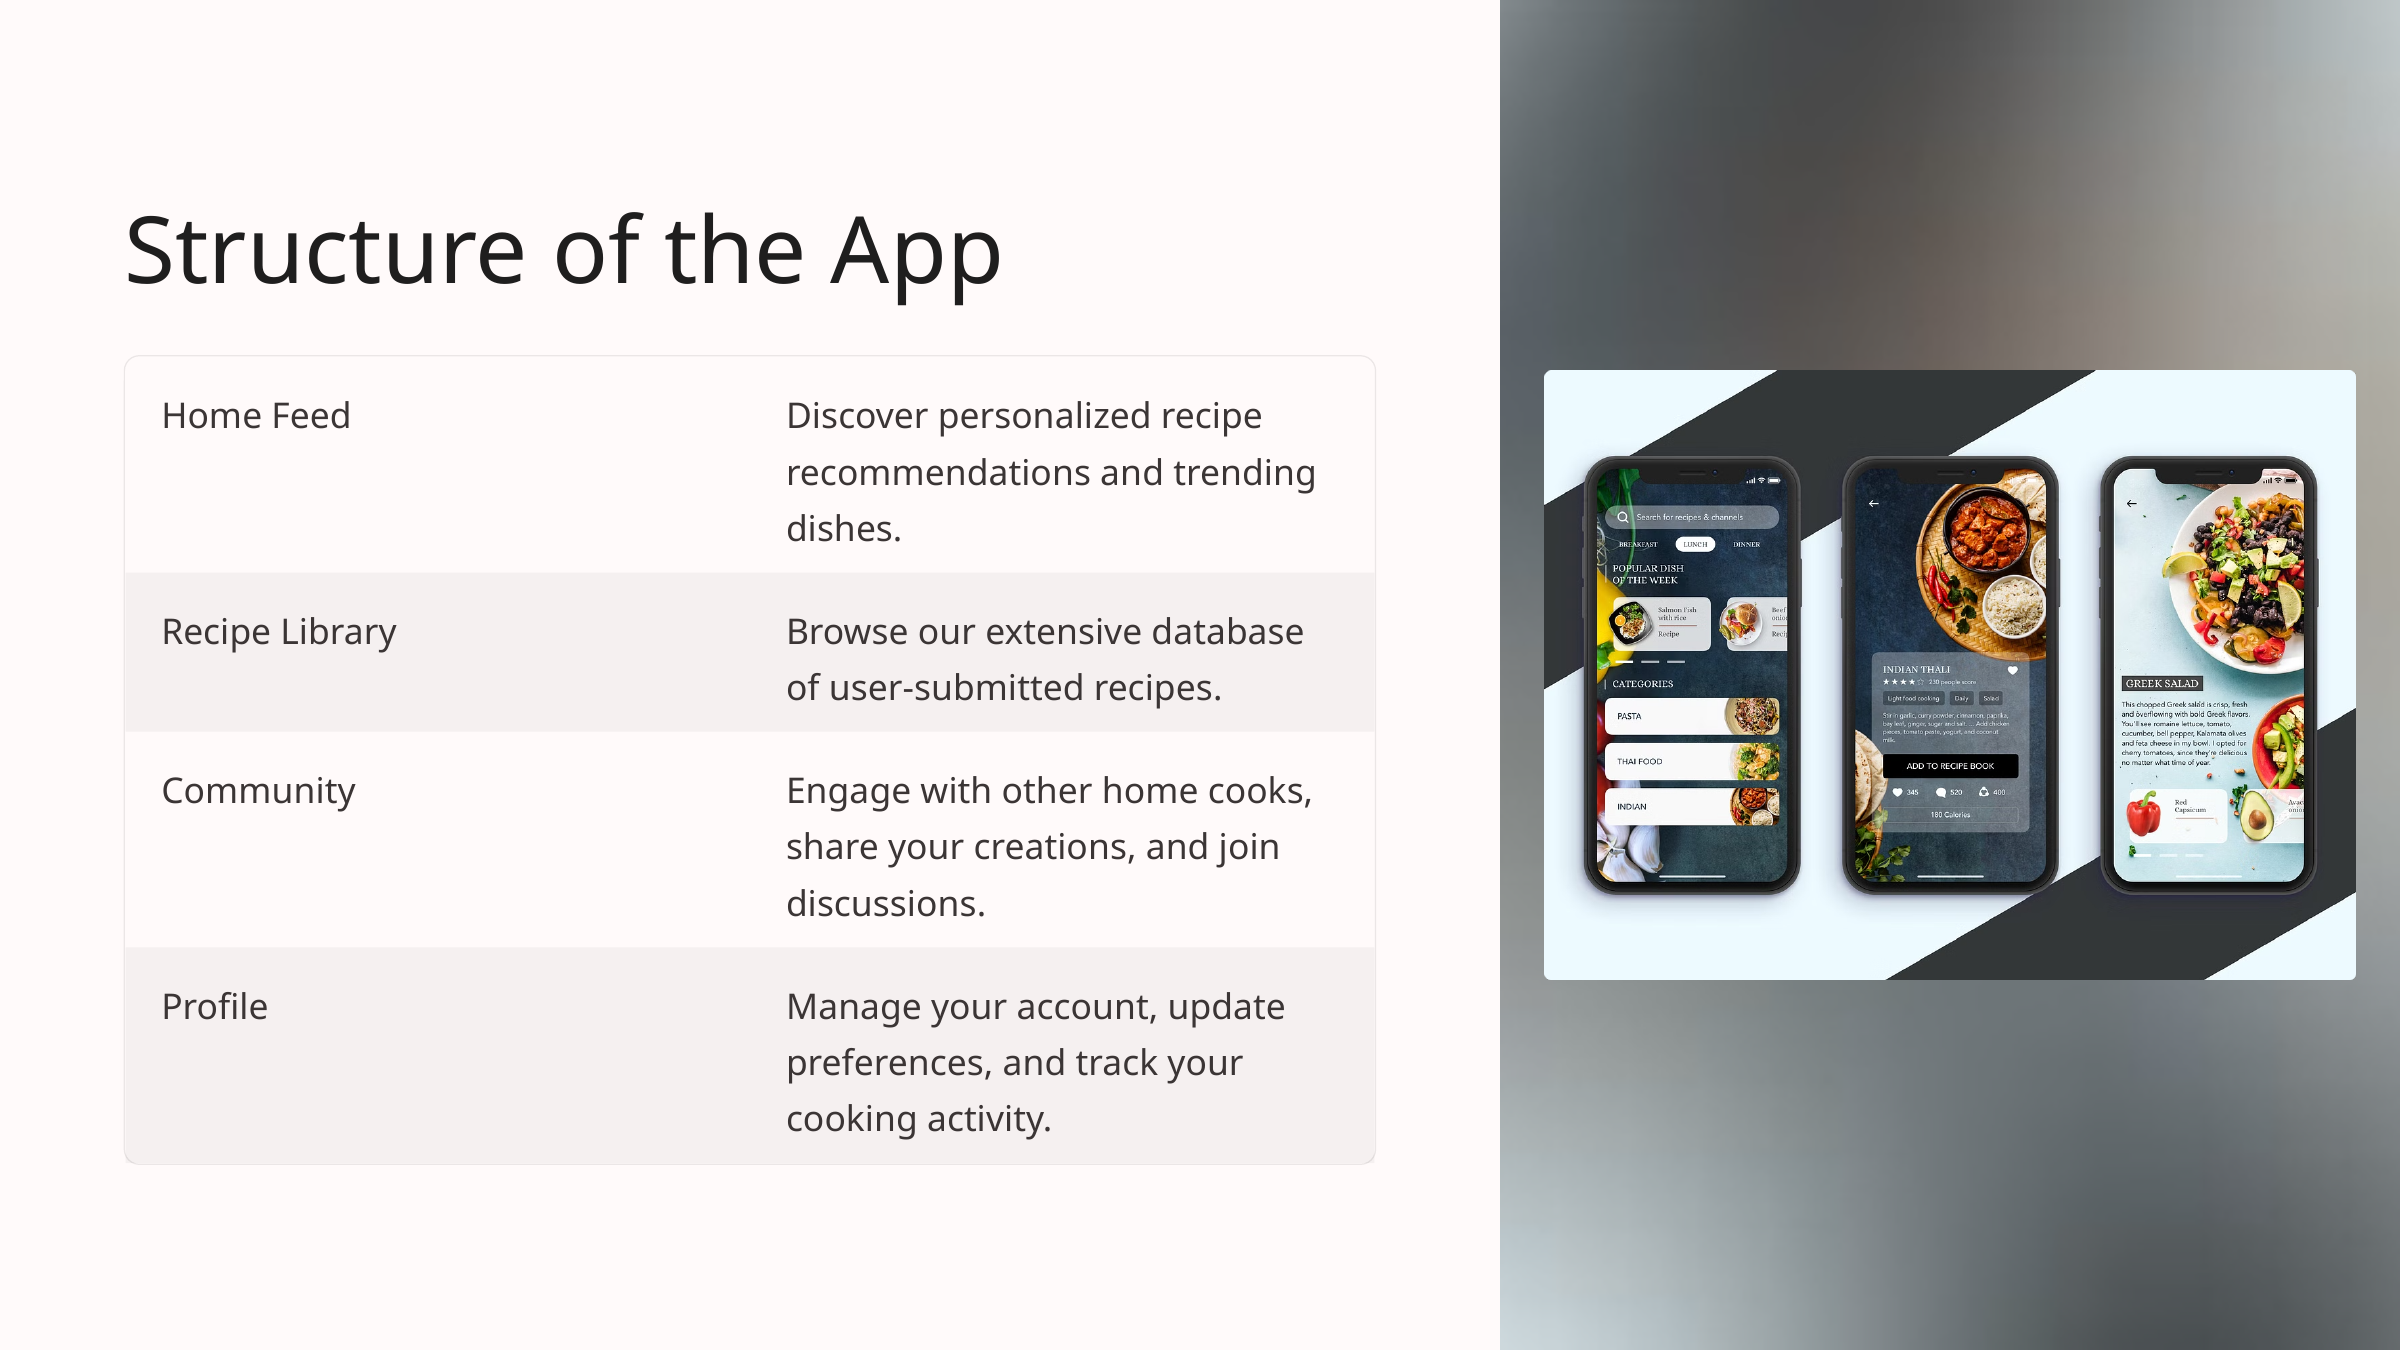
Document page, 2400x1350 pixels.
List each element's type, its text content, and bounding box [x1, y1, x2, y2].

text_box Browse our extensive database of user-submitted recipes. [786, 595, 1339, 709]
text_box Structure of the App [124, 185, 1101, 303]
text_box [169, 742, 1418, 959]
text_box Home Feed [161, 379, 714, 437]
text_box Engage with other home cooks, share your creations, and join discussions. [786, 754, 1339, 925]
text_box Profile [161, 969, 714, 1027]
text_box Recipe Library [161, 595, 714, 653]
text_box Community [161, 754, 714, 812]
text_box Discover personalized recipe recommendations and trending dishes. [786, 379, 1339, 551]
text_box [125, 357, 1375, 572]
text_box [125, 947, 1375, 1164]
text_box Manage your account, update preferences, and track your cooking activity. [786, 969, 1339, 1141]
text_box [125, 572, 1375, 732]
picture [1499, 0, 2400, 1350]
text_box [124, 366, 1376, 1154]
